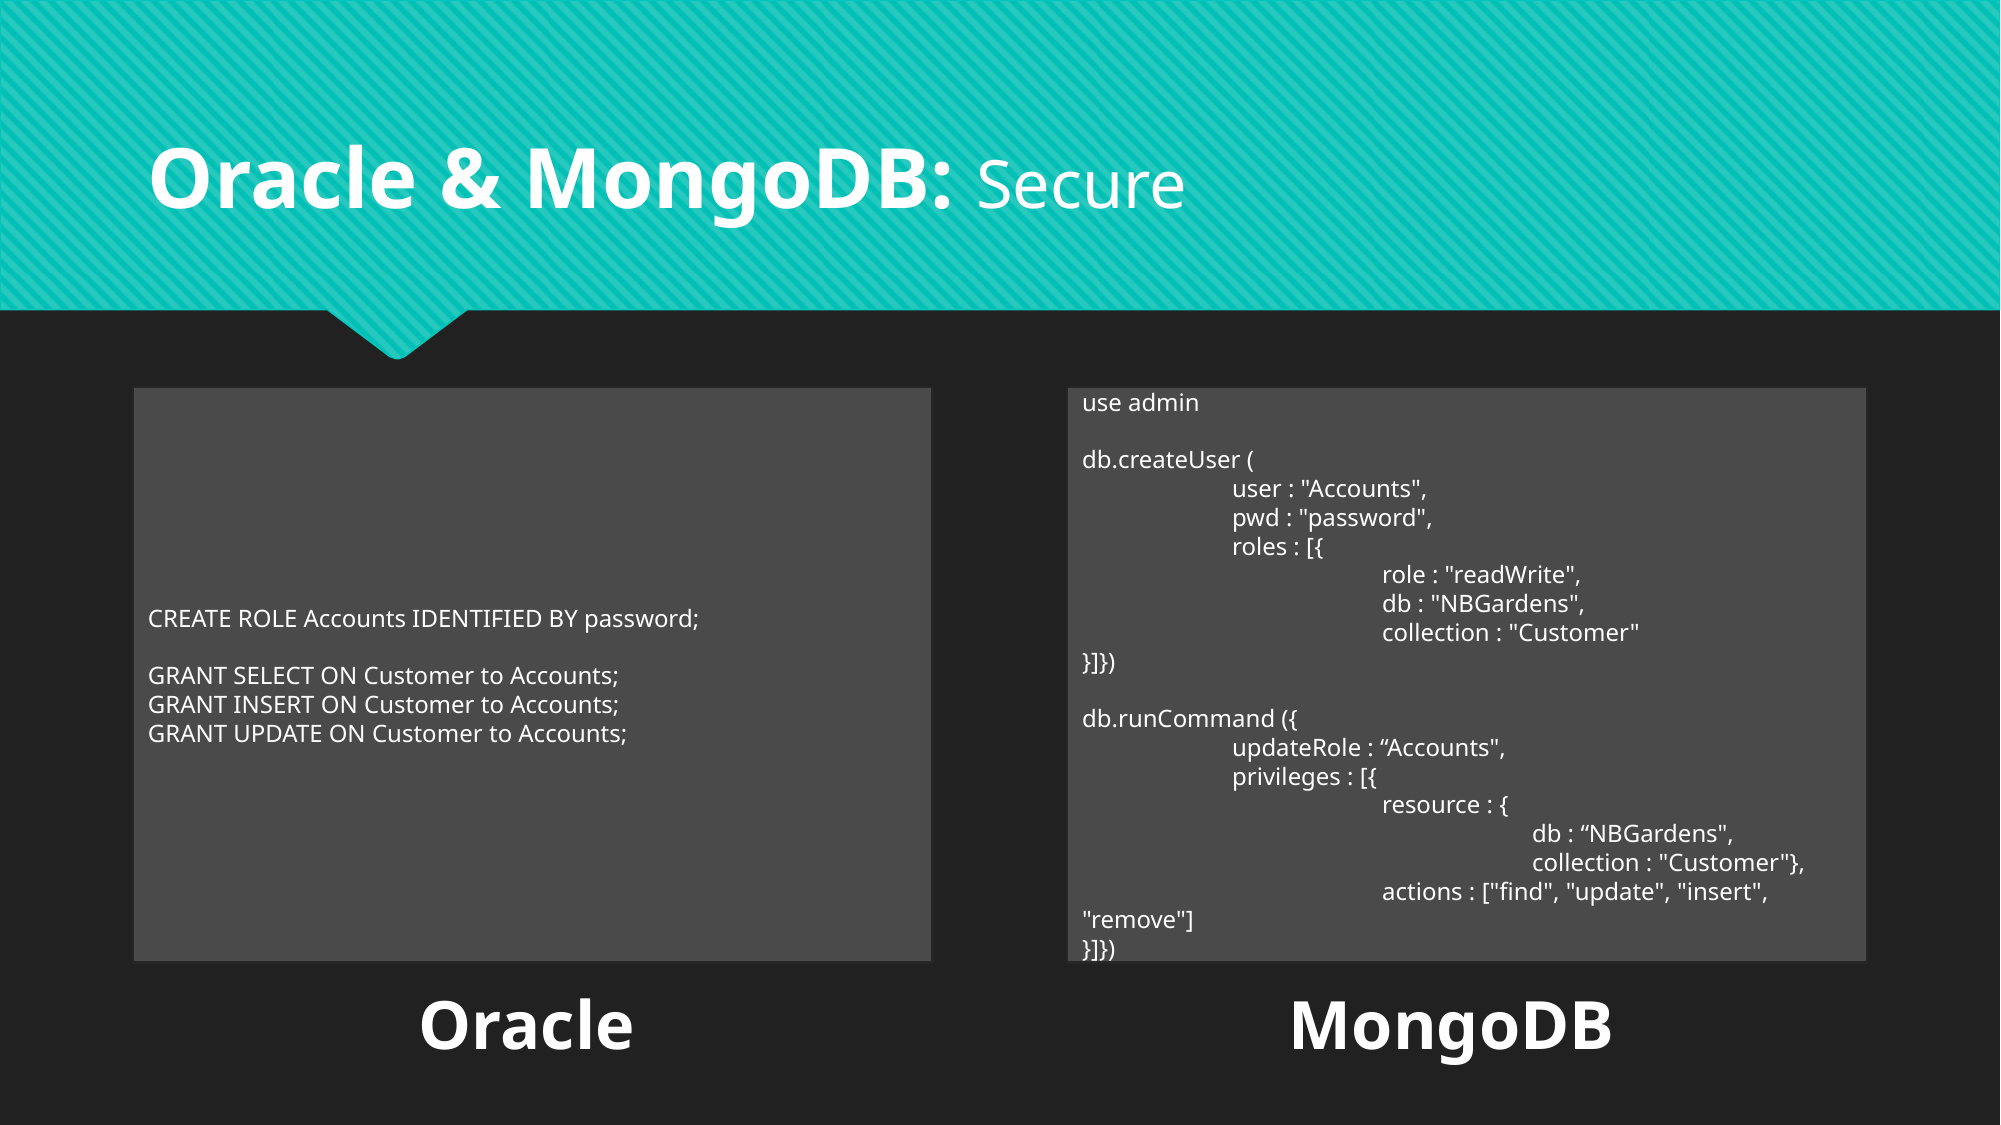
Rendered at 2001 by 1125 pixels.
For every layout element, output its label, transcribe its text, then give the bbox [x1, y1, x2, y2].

picture [1, 1, 1999, 357]
text_box use admin db.createUser ( user : "Accounts", pwd : "password", roles : [{ role : "readWrite", db : "NBGardens", collection : "Customer" }]}) db.runCommand ({ updateRole : “Accounts", privileges : [{ resource : { db : “NBGardens", collection : "Customer"}, actions : ["find", "update", "insert", "remove"] }]}) [1067, 387, 1868, 963]
text_box MongoDB [1001, 977, 1902, 1071]
title Oracle & MongoDB: Secure [132, 73, 1868, 233]
text_box CREATE ROLE Accounts IDENTIFIED BY password; GRANT SELECT ON Customer to Accounts; GRANT INSERT ON Customer to Accounts; GRANT UPDATE ON Customer to Accounts; [132, 387, 933, 963]
text_box Oracle [76, 977, 977, 1071]
